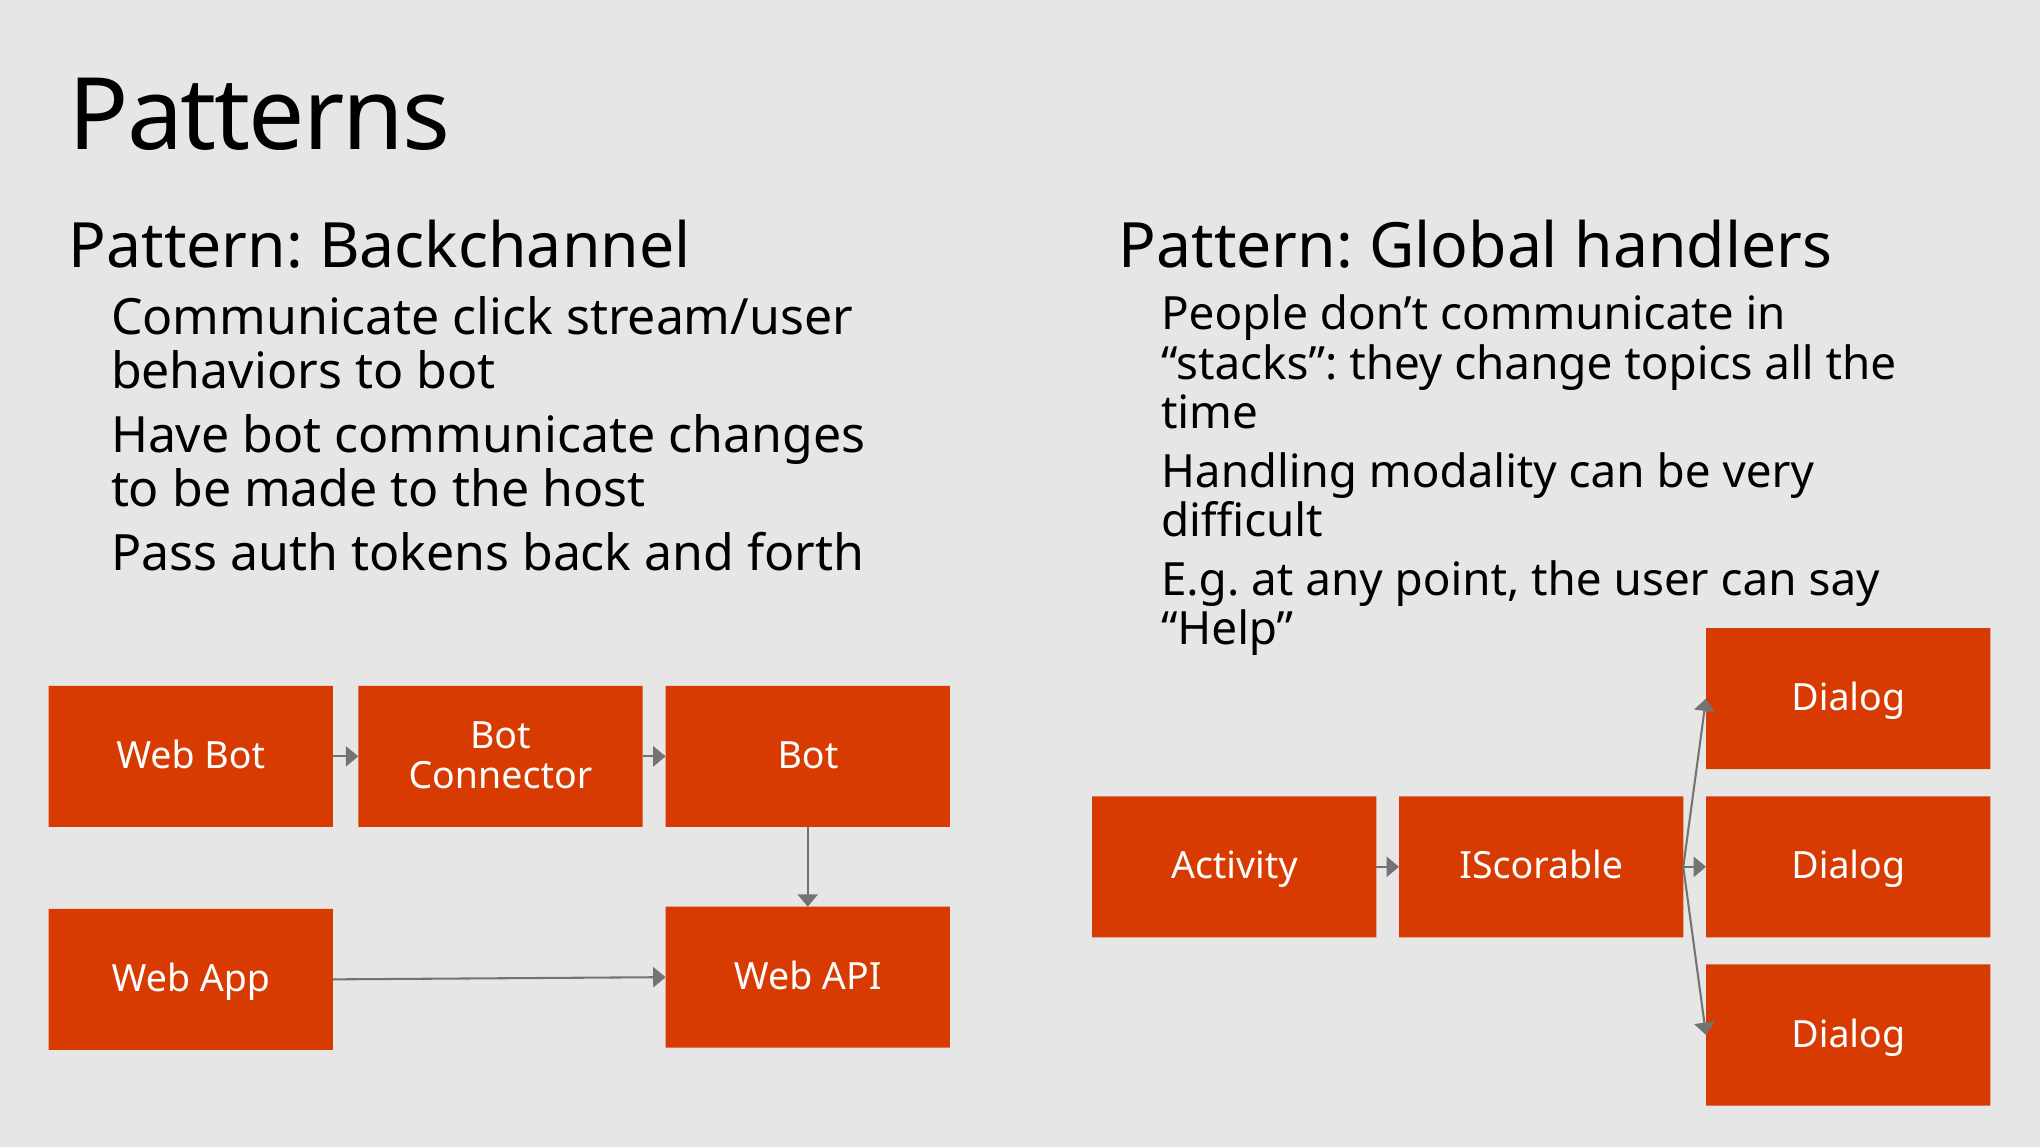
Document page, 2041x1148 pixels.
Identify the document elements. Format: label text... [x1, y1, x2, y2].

text_box Bot [665, 685, 951, 828]
title Patterns [45, 48, 1996, 199]
list Pattern: Backchannel Communicate click stream/user behaviors to bot Have bot communicate changes to be made to the host Pass auth tokens back and forth [45, 198, 946, 607]
text_box Web App [48, 908, 334, 1051]
list Pattern: Global handlers People don’t communicate in “stacks”: they change topics all the time Handling modality can be very difficult E.g. at any point, the user can say “Help” [1095, 198, 1996, 531]
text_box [1683, 866, 1707, 1036]
text_box Dialog [1705, 964, 1991, 1106]
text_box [332, 976, 666, 980]
text_box IScorable [1398, 796, 1683, 938]
text_box Activity [1091, 796, 1377, 938]
text_box Bot Connector [358, 685, 643, 828]
text_box Web API [665, 906, 951, 1048]
text_box Dialog [1707, 796, 1991, 938]
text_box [1683, 698, 1707, 866]
text_box Dialog [1705, 627, 1991, 770]
text_box Web Bot [48, 685, 334, 828]
